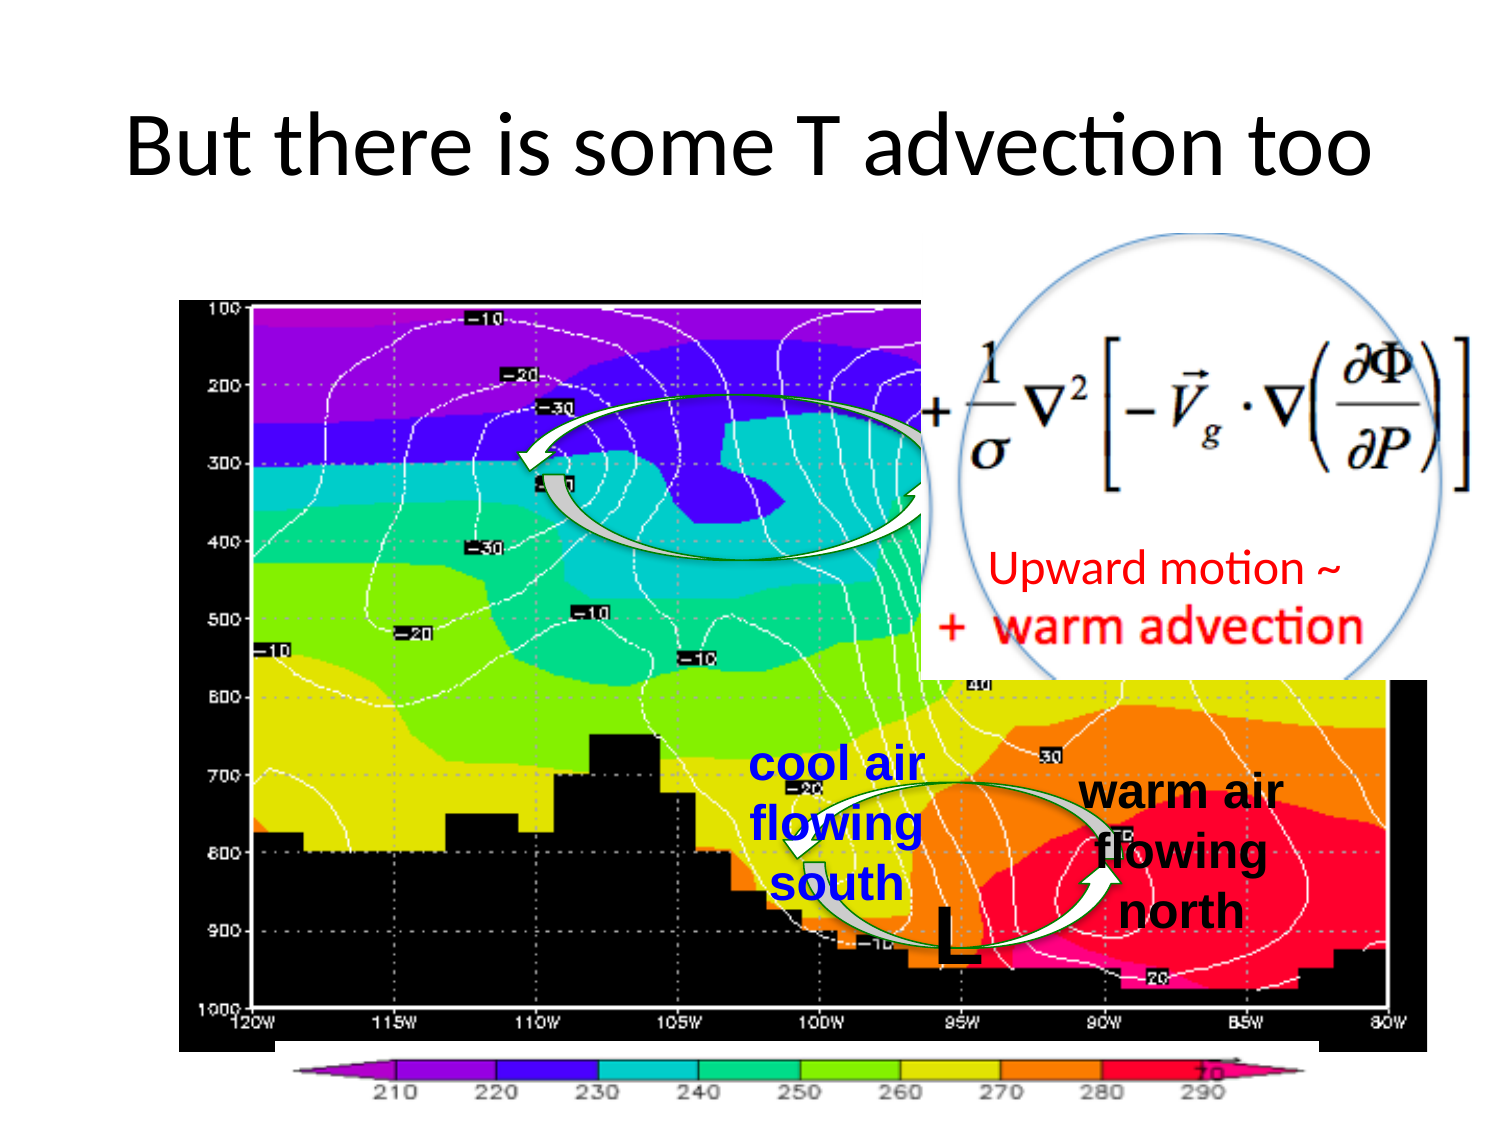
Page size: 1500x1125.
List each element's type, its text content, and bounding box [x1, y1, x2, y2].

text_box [921, 233, 1497, 680]
title But there is some T advection too [74, 44, 1426, 233]
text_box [777, 782, 1127, 949]
picture [178, 299, 1428, 1125]
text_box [510, 394, 916, 561]
